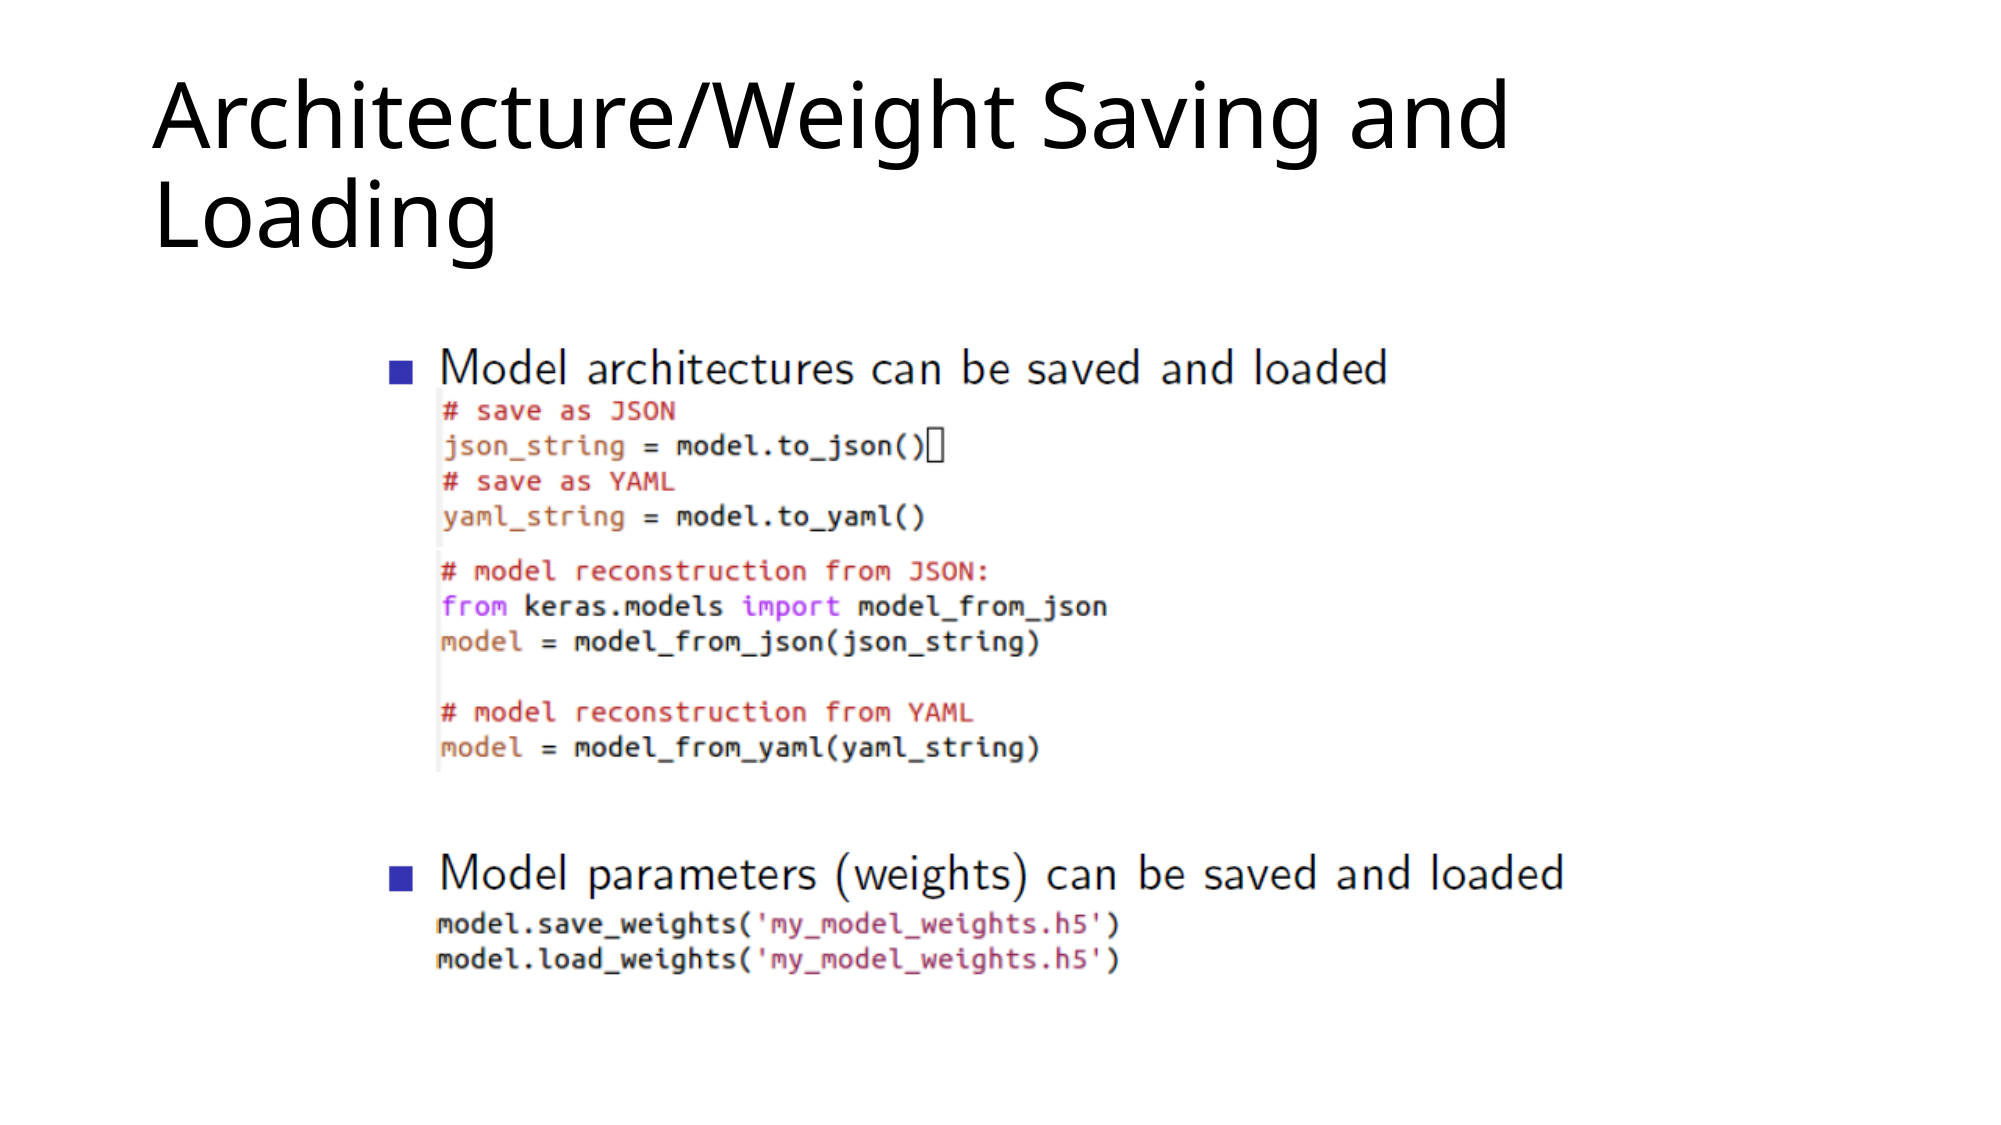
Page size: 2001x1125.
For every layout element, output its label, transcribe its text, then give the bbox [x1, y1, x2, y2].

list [366, 300, 1634, 1012]
title Architecture/Weight Saving and Loading [137, 59, 1863, 278]
